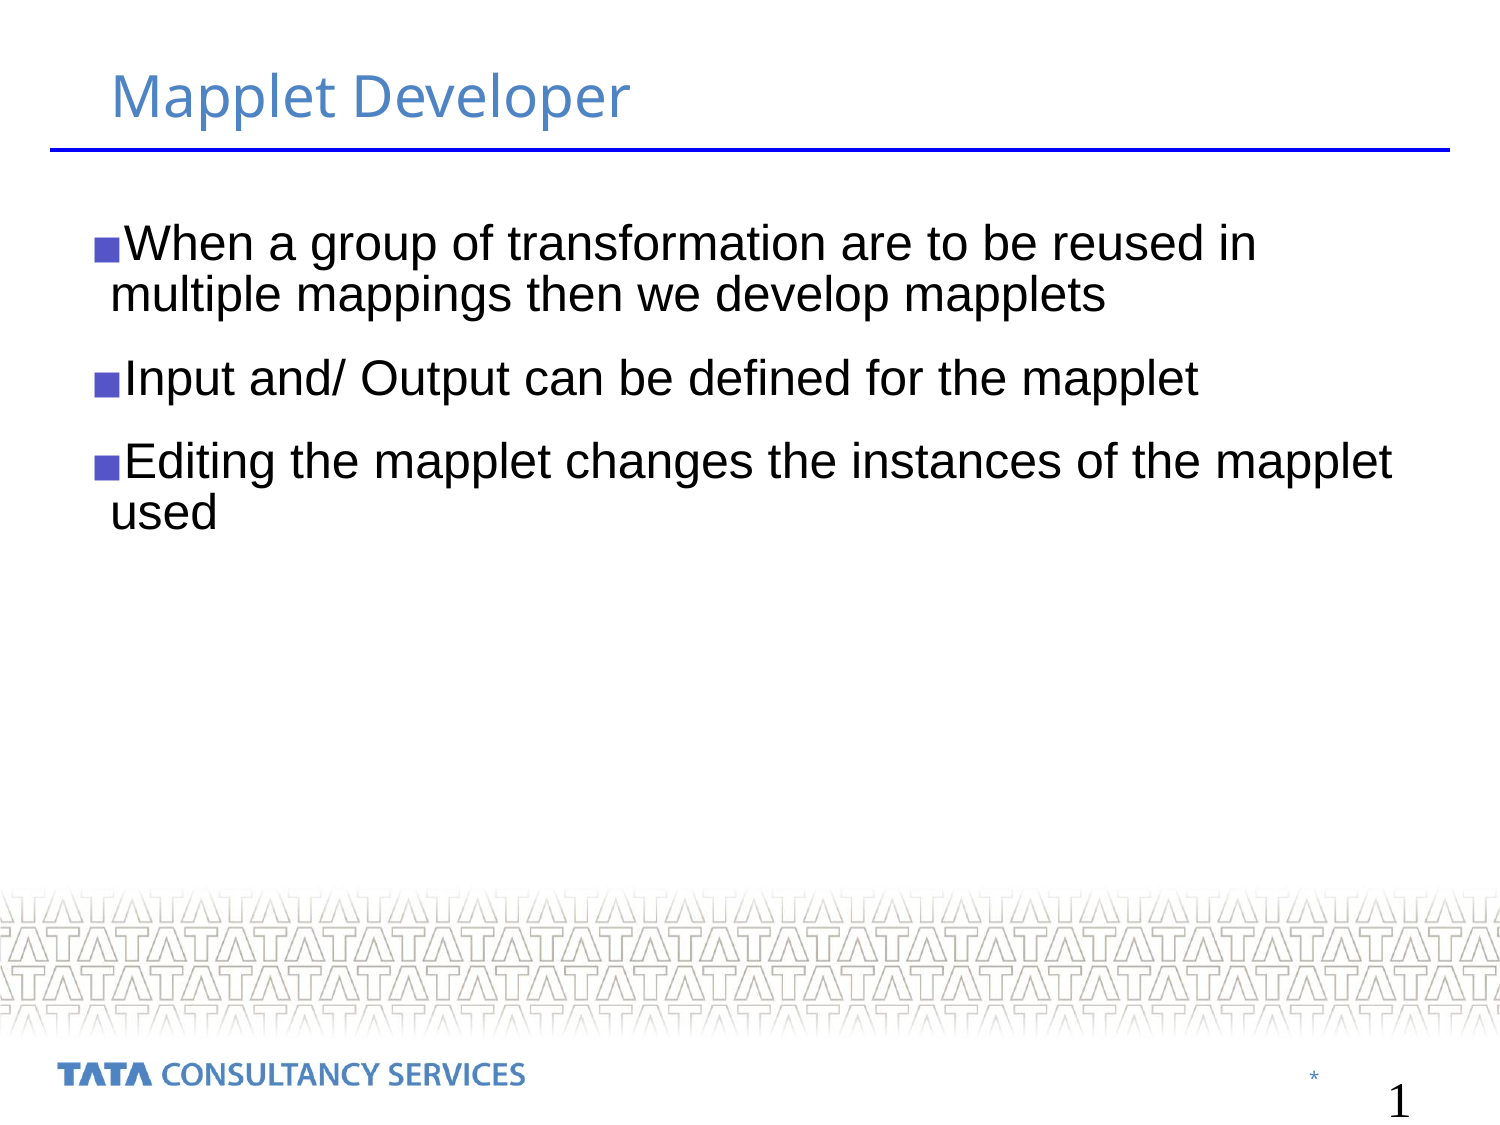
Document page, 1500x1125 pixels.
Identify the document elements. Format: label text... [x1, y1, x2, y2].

picture [0, 885, 1500, 1039]
picture [57, 1062, 525, 1086]
list When a group of transformation are to be reused in multiple mappings then we develop mapplets Input and/ Output can be defined for the mapplet Editing the mapplet changes the instances of the mapplet used [75, 212, 1436, 941]
title Mapplet Developer [95, 22, 1456, 166]
slide_number ‹#› [1371, 1059, 1435, 1104]
